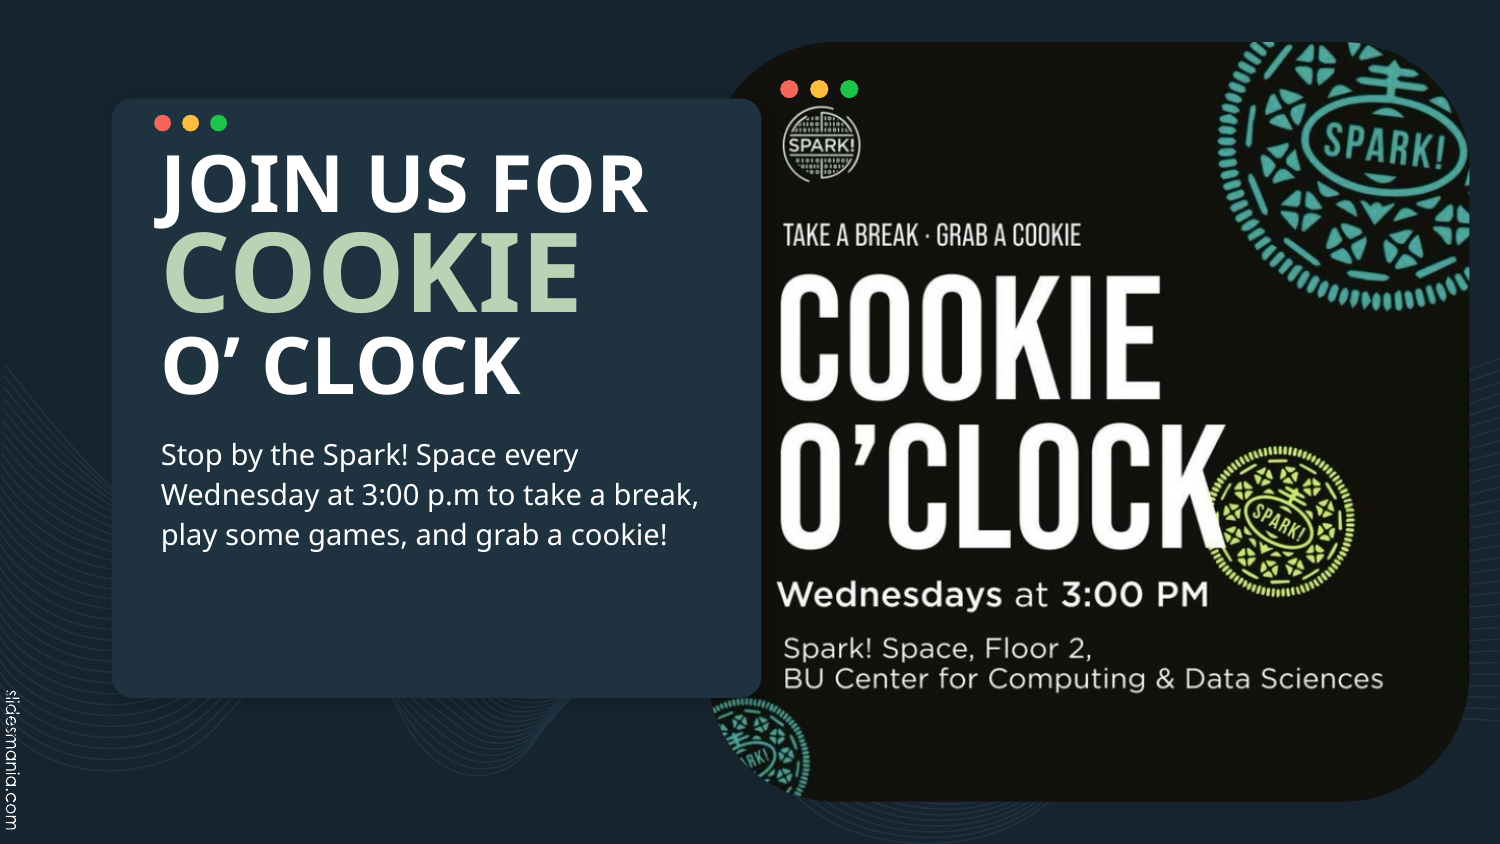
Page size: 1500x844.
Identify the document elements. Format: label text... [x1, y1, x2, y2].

picture [708, 41, 1470, 802]
title JOIN US FOR COOKIE O’ CLOCK [145, 136, 688, 401]
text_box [153, 114, 228, 132]
list Stop by the Spark! Space every Wednesday at 3:00 p.m to take a break, play some games, and grab a cookie! [145, 415, 703, 680]
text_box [779, 79, 859, 99]
text_box [111, 98, 703, 698]
